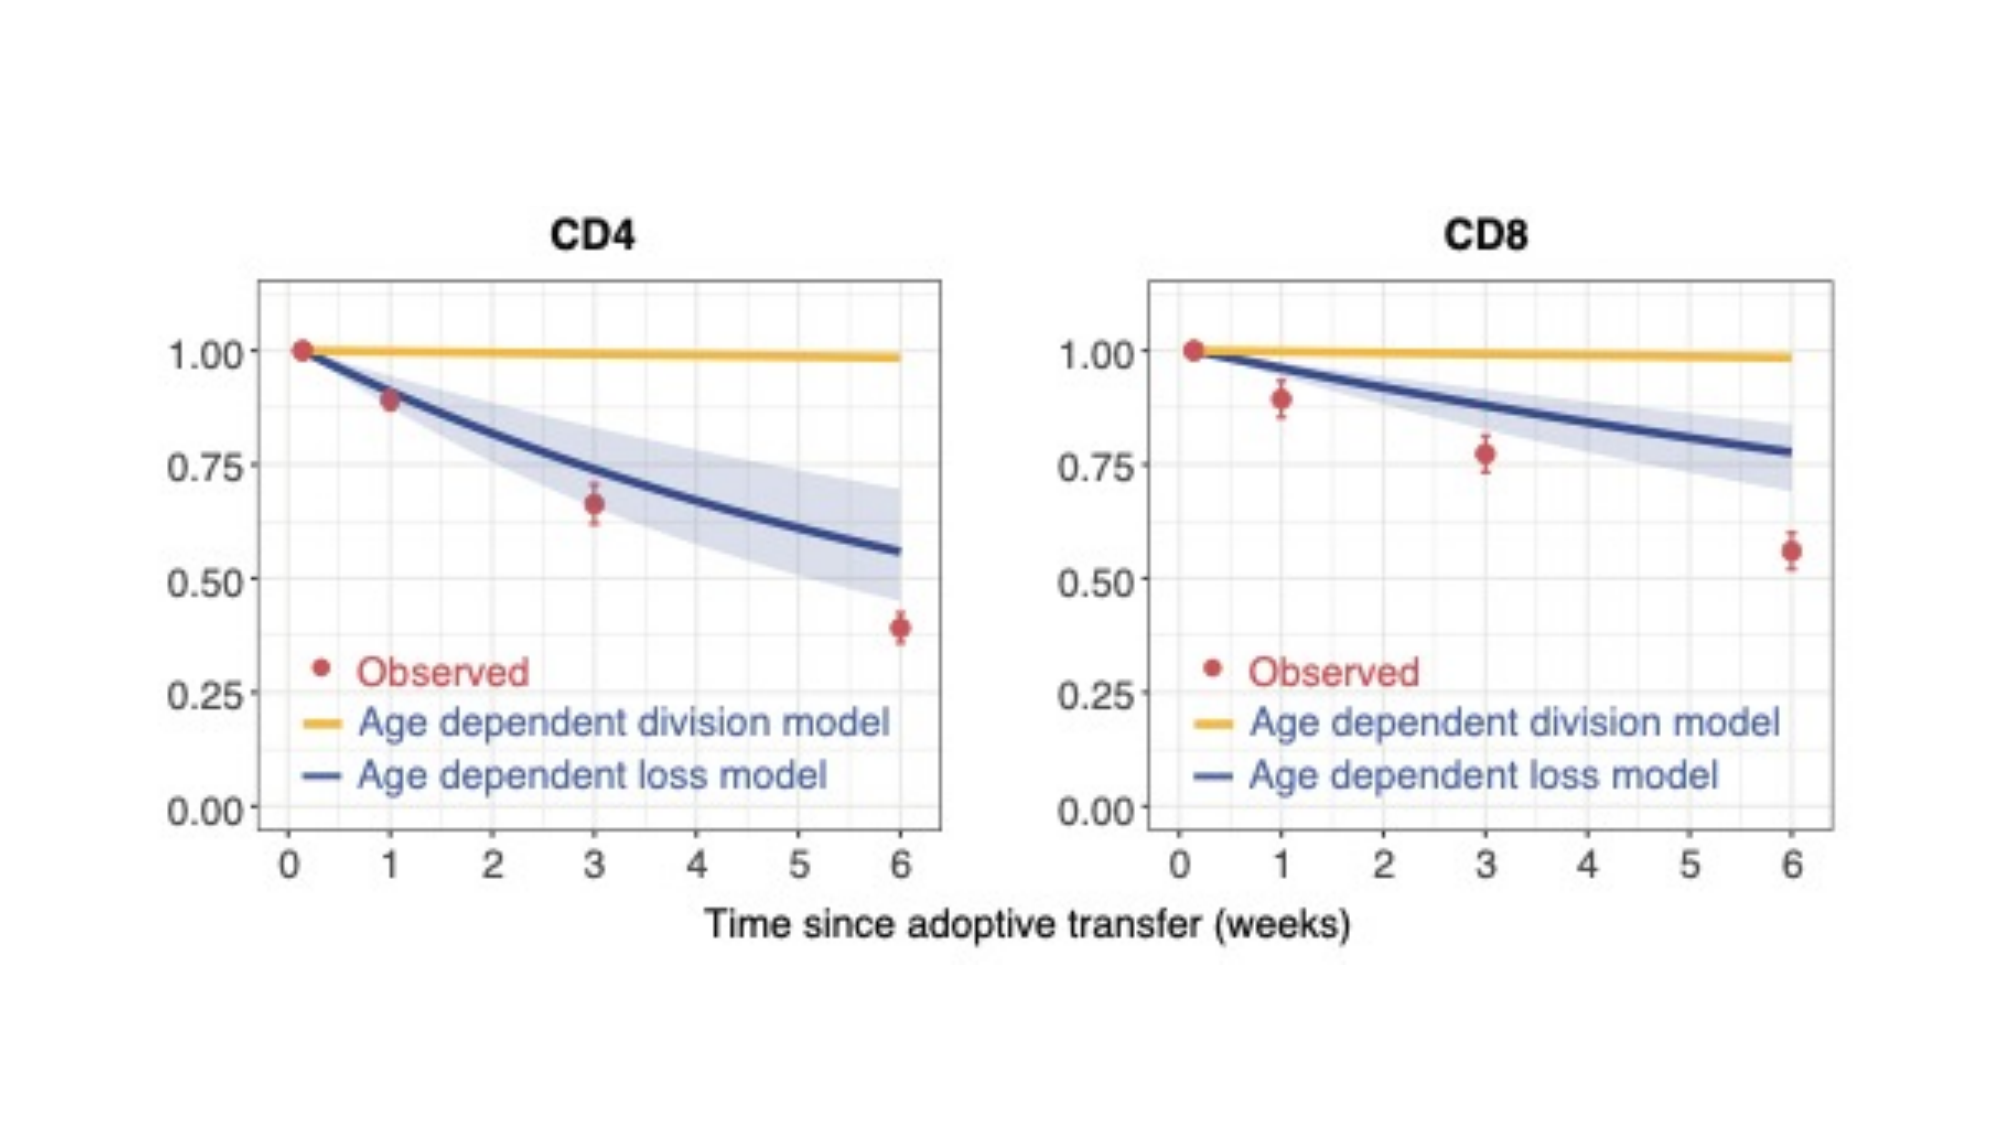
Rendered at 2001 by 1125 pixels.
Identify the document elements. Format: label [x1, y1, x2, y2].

picture [74, 206, 1926, 1047]
